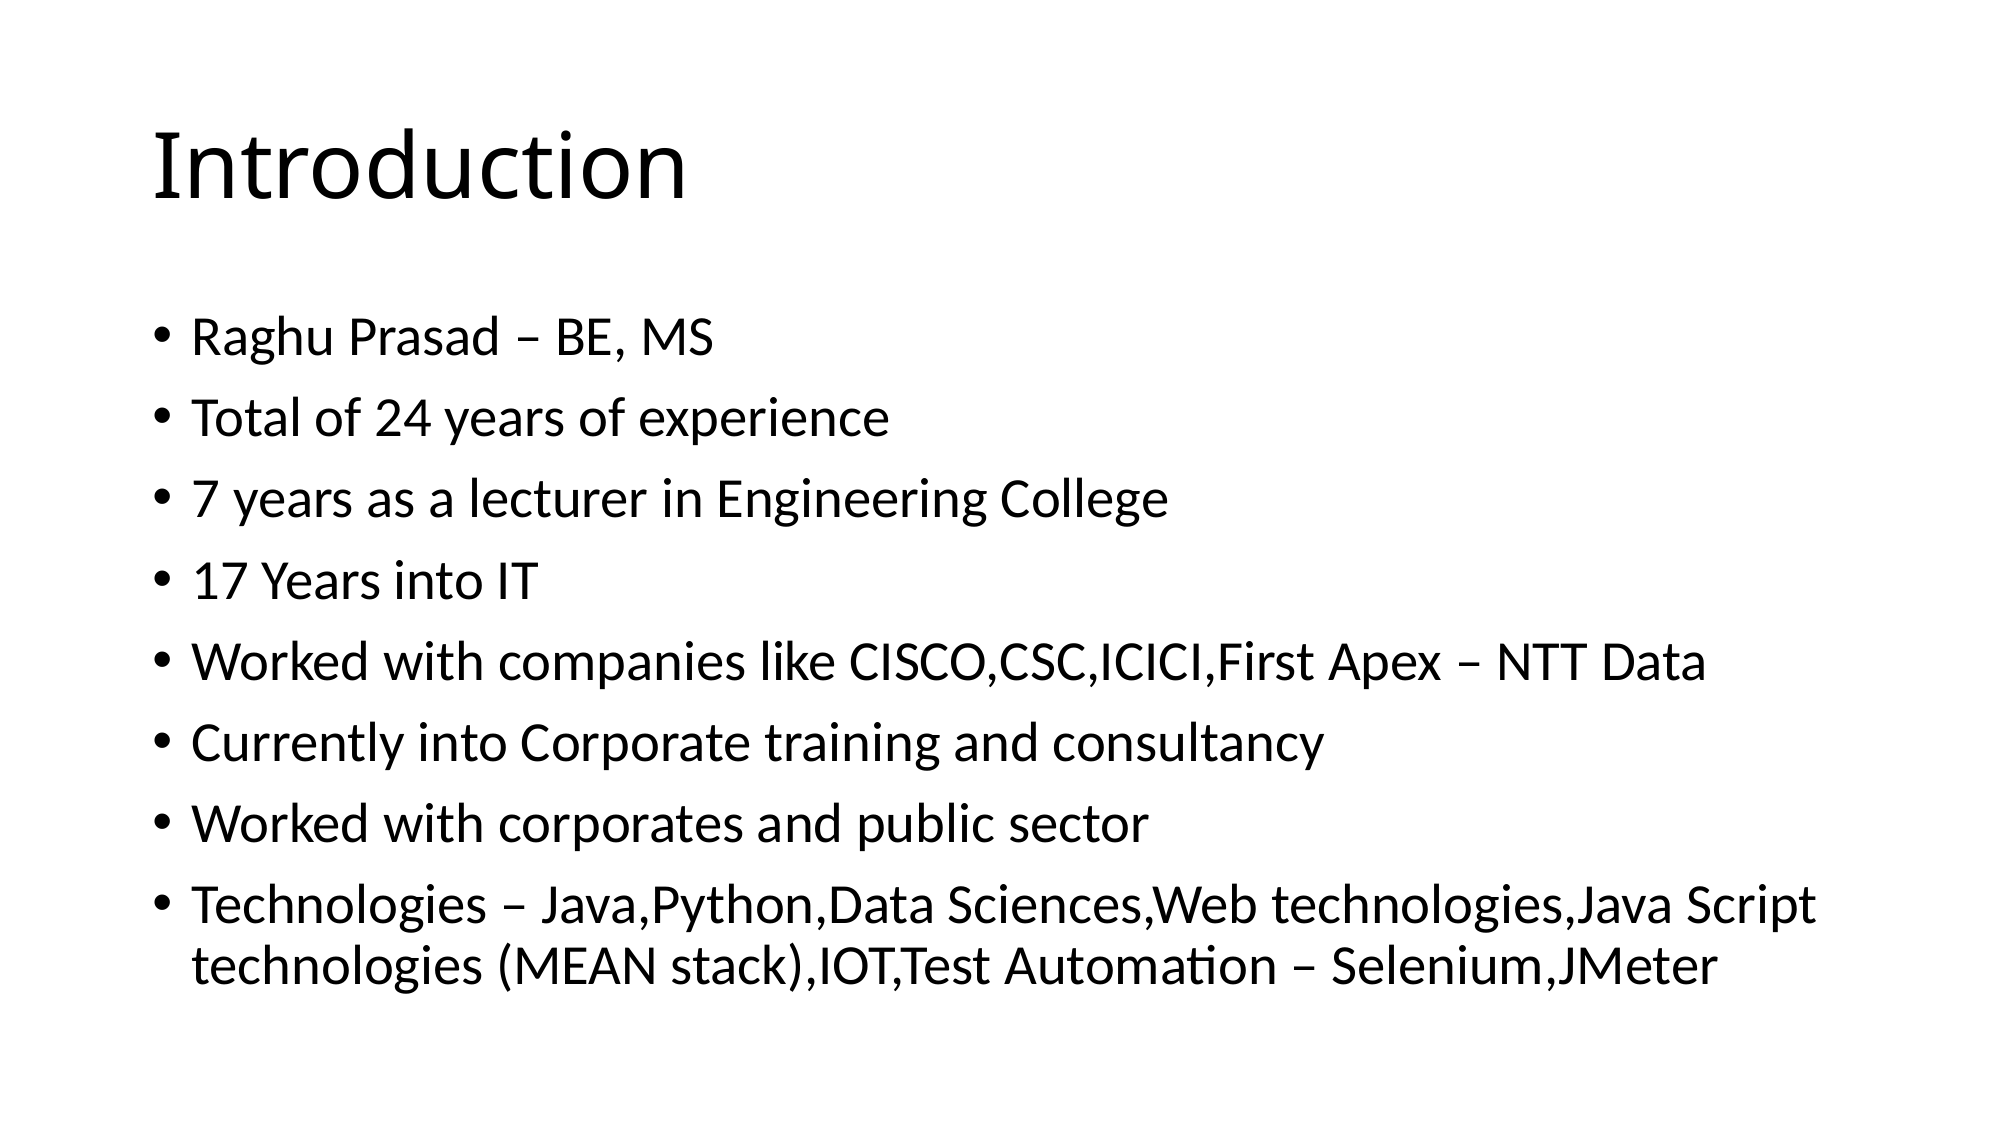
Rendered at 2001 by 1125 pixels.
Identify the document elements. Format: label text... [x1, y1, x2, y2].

title Introduction [137, 59, 1863, 278]
list Raghu Prasad – BE, MS Total of 24 years of experience 7 years as a lecturer in Engineering College 17 Years into IT Worked with companies like CISCO,CSC,ICICI,First Apex – NTT Data Currently into Corporate training and consultancy Worked with corporates and public sector Technologies – Java,Python,Data Sciences,Web technologies,Java Script technologies (MEAN stack),IOT,Test Automation – Selenium,JMeter [137, 299, 1863, 1014]
